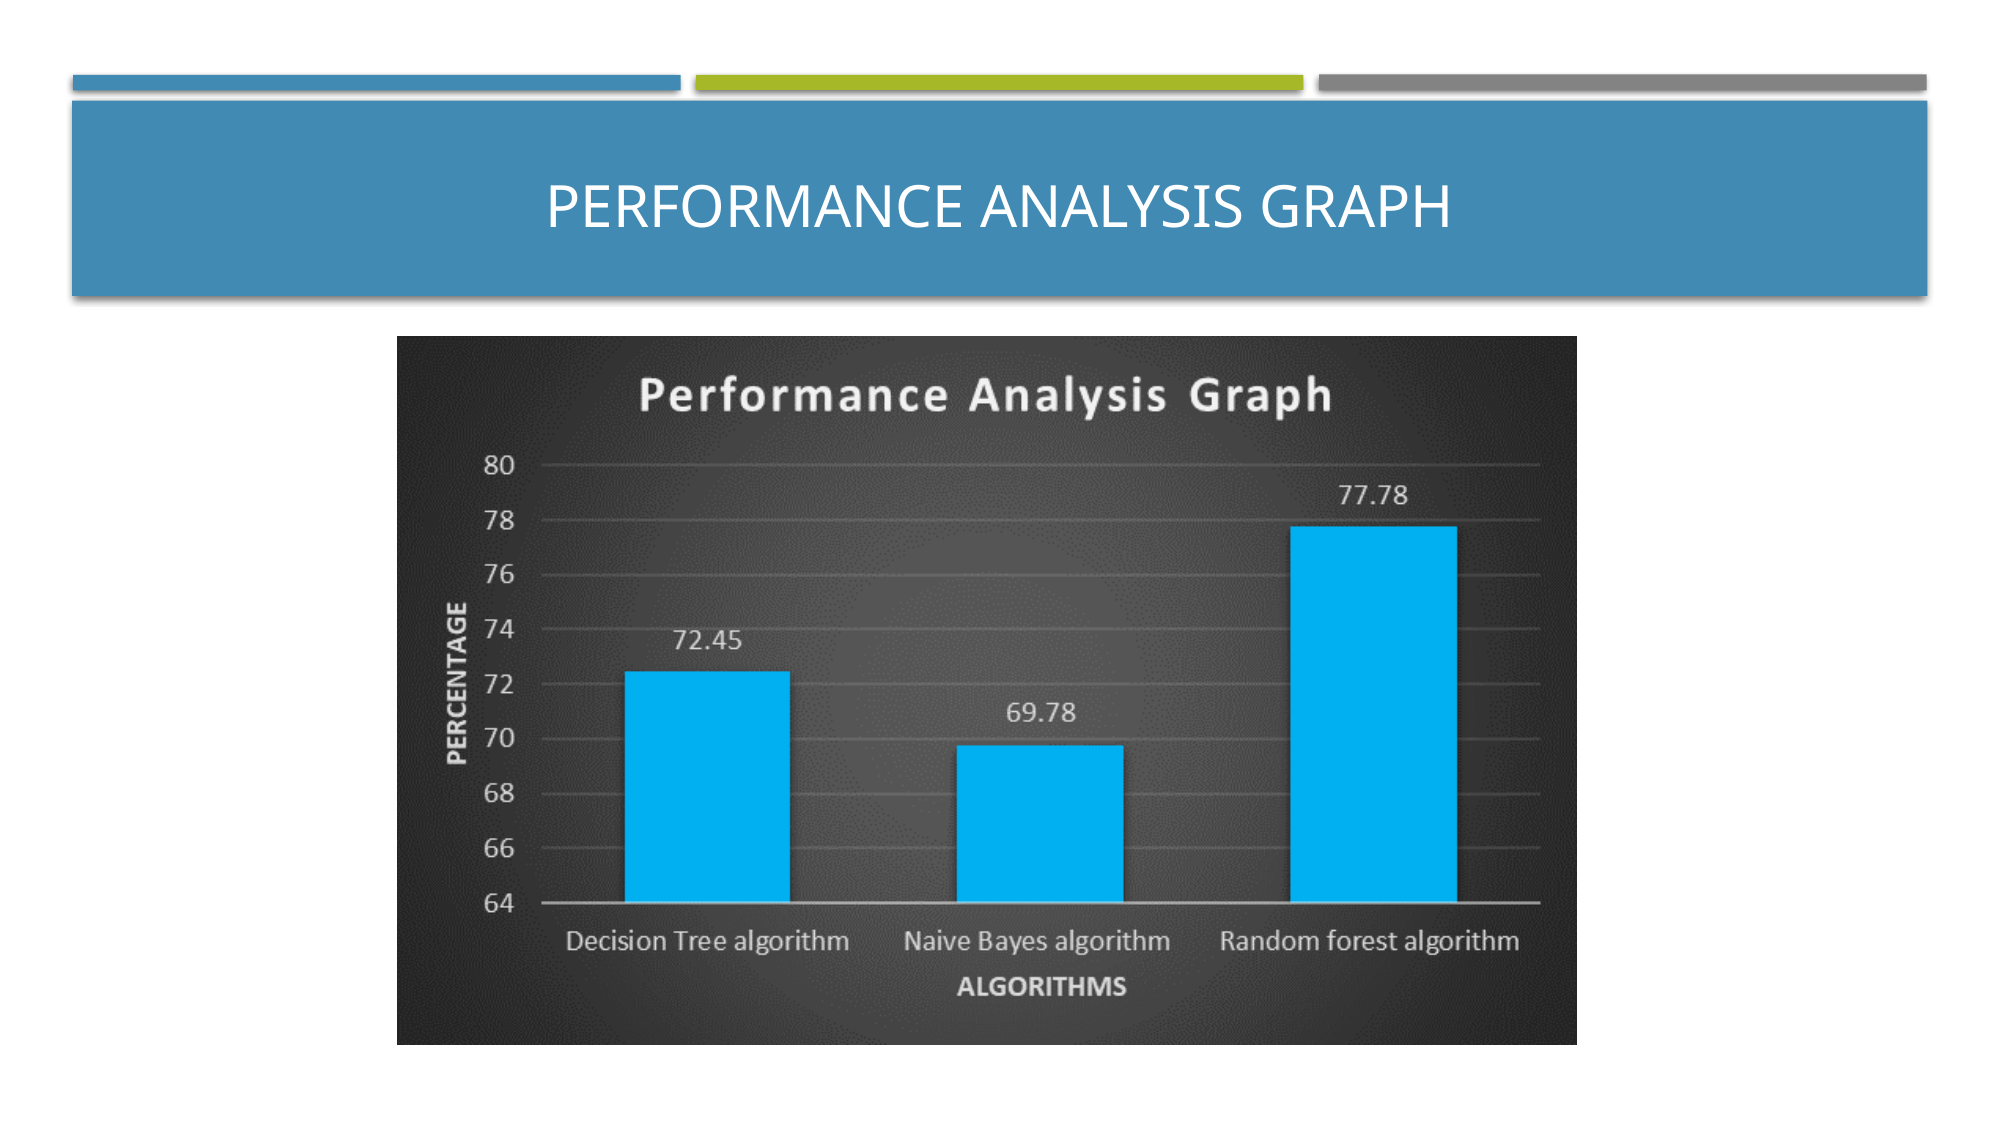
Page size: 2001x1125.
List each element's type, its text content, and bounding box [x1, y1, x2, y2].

title Performance Analysis Graph [95, 80, 1905, 247]
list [396, 336, 1578, 1045]
